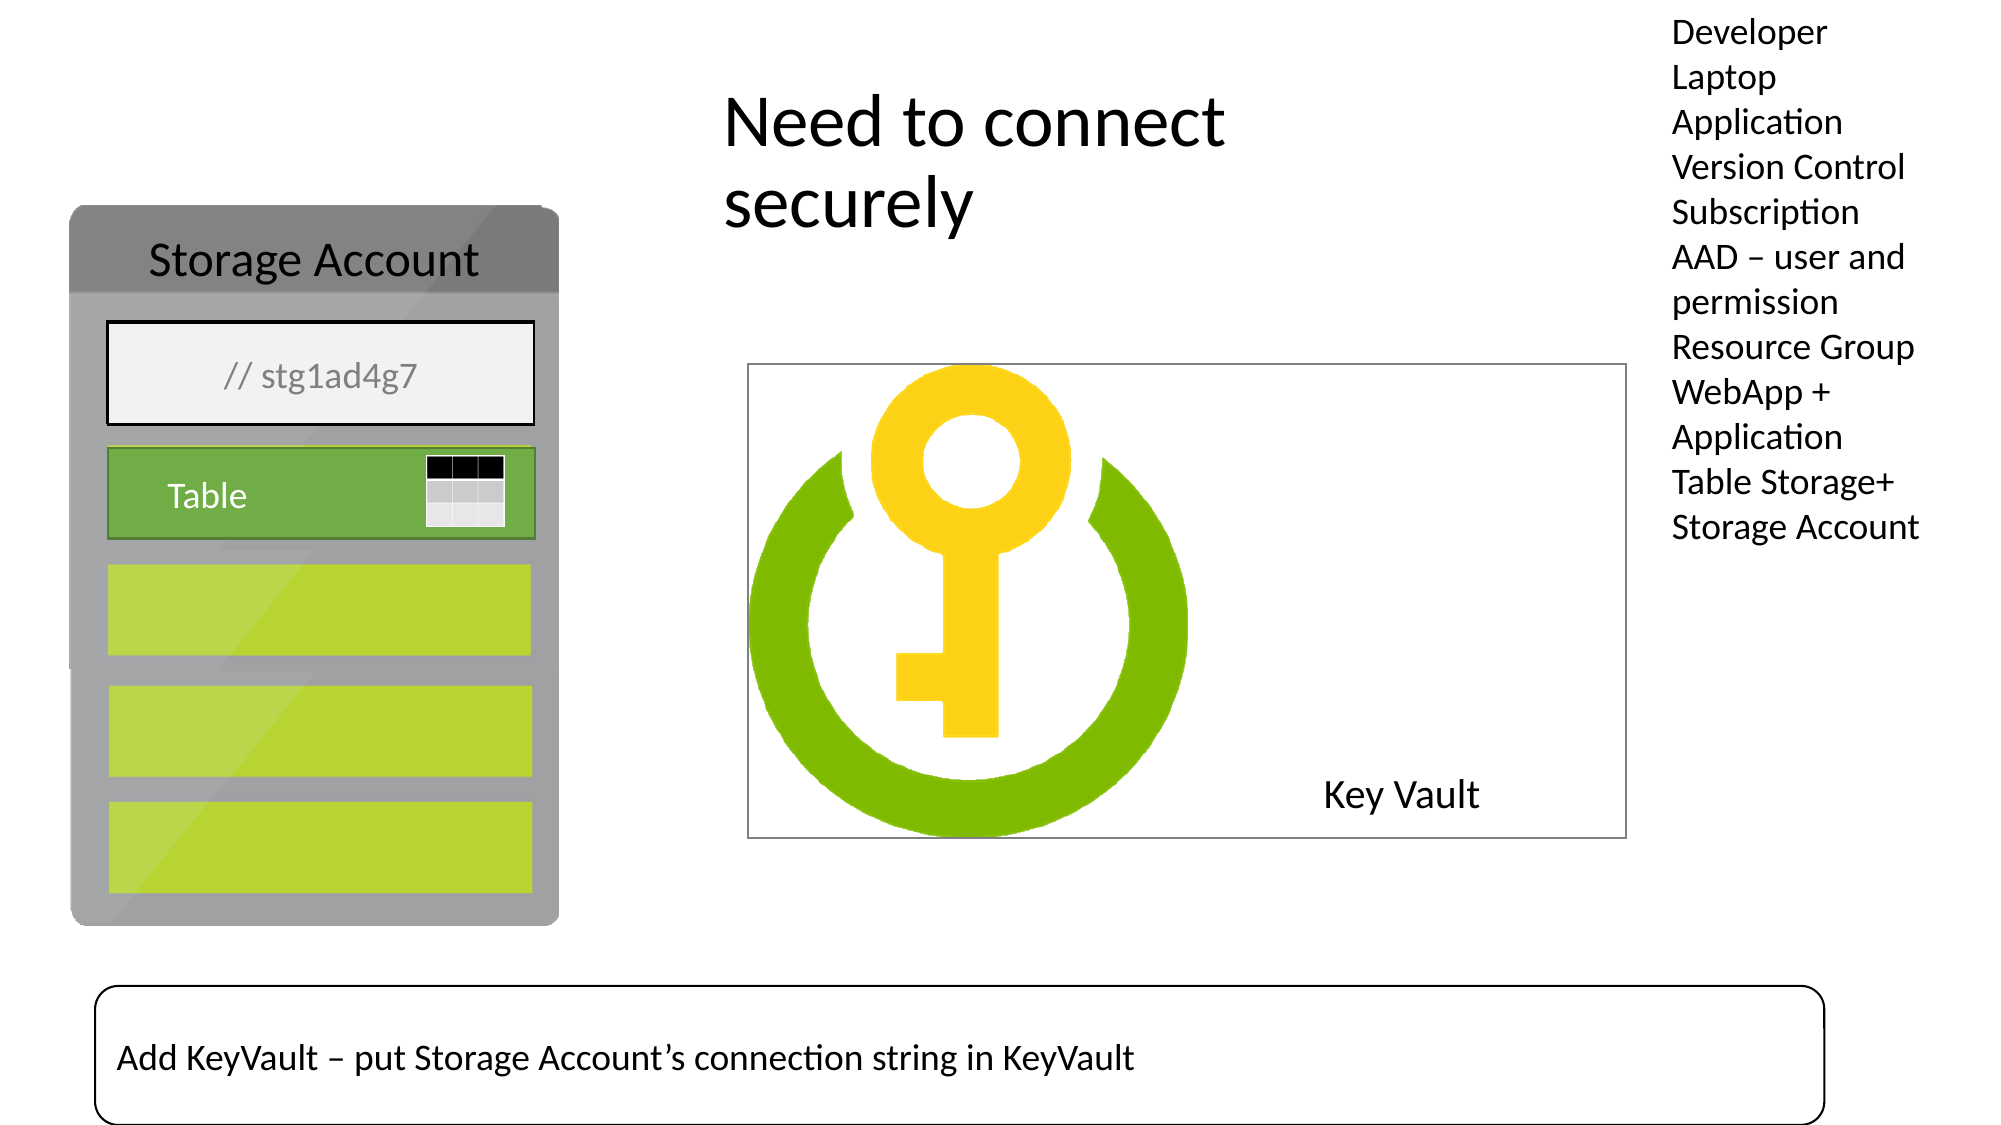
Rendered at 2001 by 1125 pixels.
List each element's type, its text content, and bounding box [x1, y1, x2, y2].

text_box securely [708, 145, 1292, 251]
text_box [69, 205, 559, 926]
text_box Need to connect [708, 64, 1292, 145]
text_box Add KeyVault – put Storage Account’s connection string in KeyVault [94, 984, 1826, 1125]
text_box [748, 363, 1627, 839]
text_box Developer Laptop Application Version Control Subscription AAD – user and permission Resource Group WebApp + Application Table Storage+ Storage Account [1657, 0, 2000, 690]
